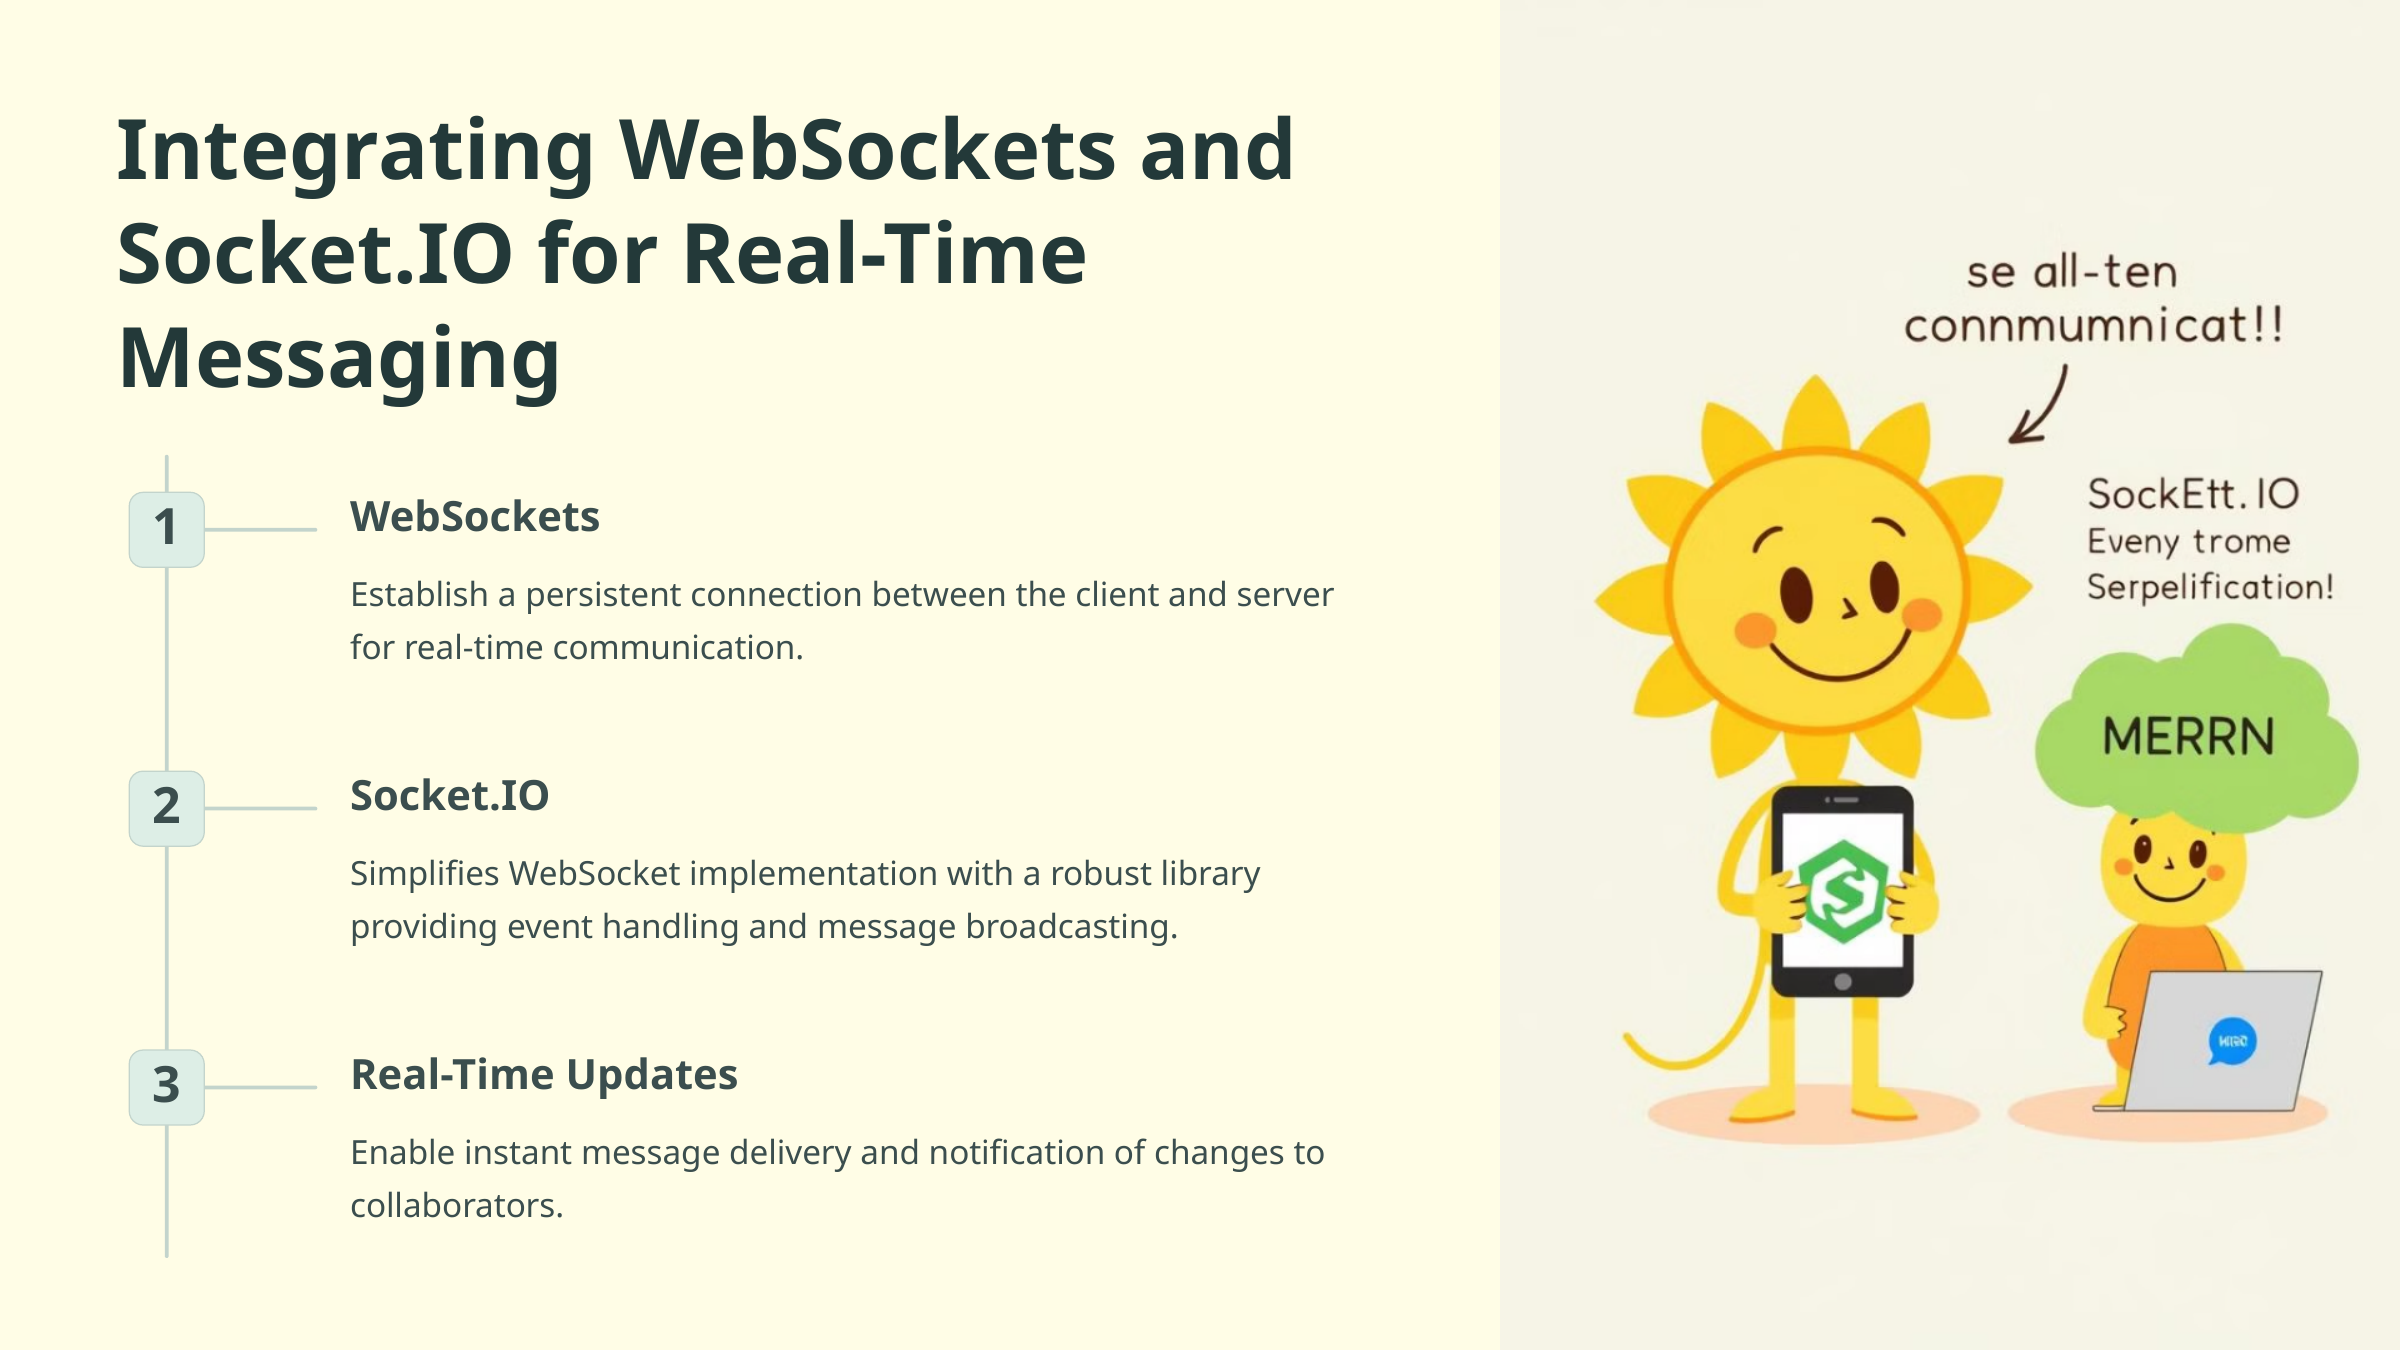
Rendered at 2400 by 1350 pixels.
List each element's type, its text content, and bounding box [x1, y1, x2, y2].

text_box Establish a persistent connection between the client and server for real-time communication. [350, 560, 1384, 667]
text_box Real-Time Updates [350, 1045, 797, 1098]
text_box Enable instant message delivery and notification of changes to collaborators. [350, 1117, 1384, 1225]
text_box [164, 847, 169, 1050]
text_box [164, 454, 169, 492]
text_box [164, 568, 169, 771]
text_box [164, 1126, 169, 1258]
text_box Socket.IO [350, 766, 768, 819]
text_box Integrating WebSockets and Socket.IO for Real-Time Messaging [116, 92, 1384, 405]
text_box [129, 1050, 205, 1126]
text_box [205, 1085, 318, 1090]
text_box 3 [150, 1062, 183, 1113]
text_box [205, 527, 318, 532]
text_box [205, 806, 318, 811]
picture [1499, 0, 2400, 1350]
text_box [129, 492, 205, 568]
text_box 1 [156, 504, 177, 555]
text_box Simplifies WebSocket implementation with a robust library providing event handling and message broadcasting. [350, 839, 1384, 946]
text_box [129, 771, 205, 847]
text_box 2 [151, 783, 183, 834]
text_box WebSockets [350, 488, 768, 541]
